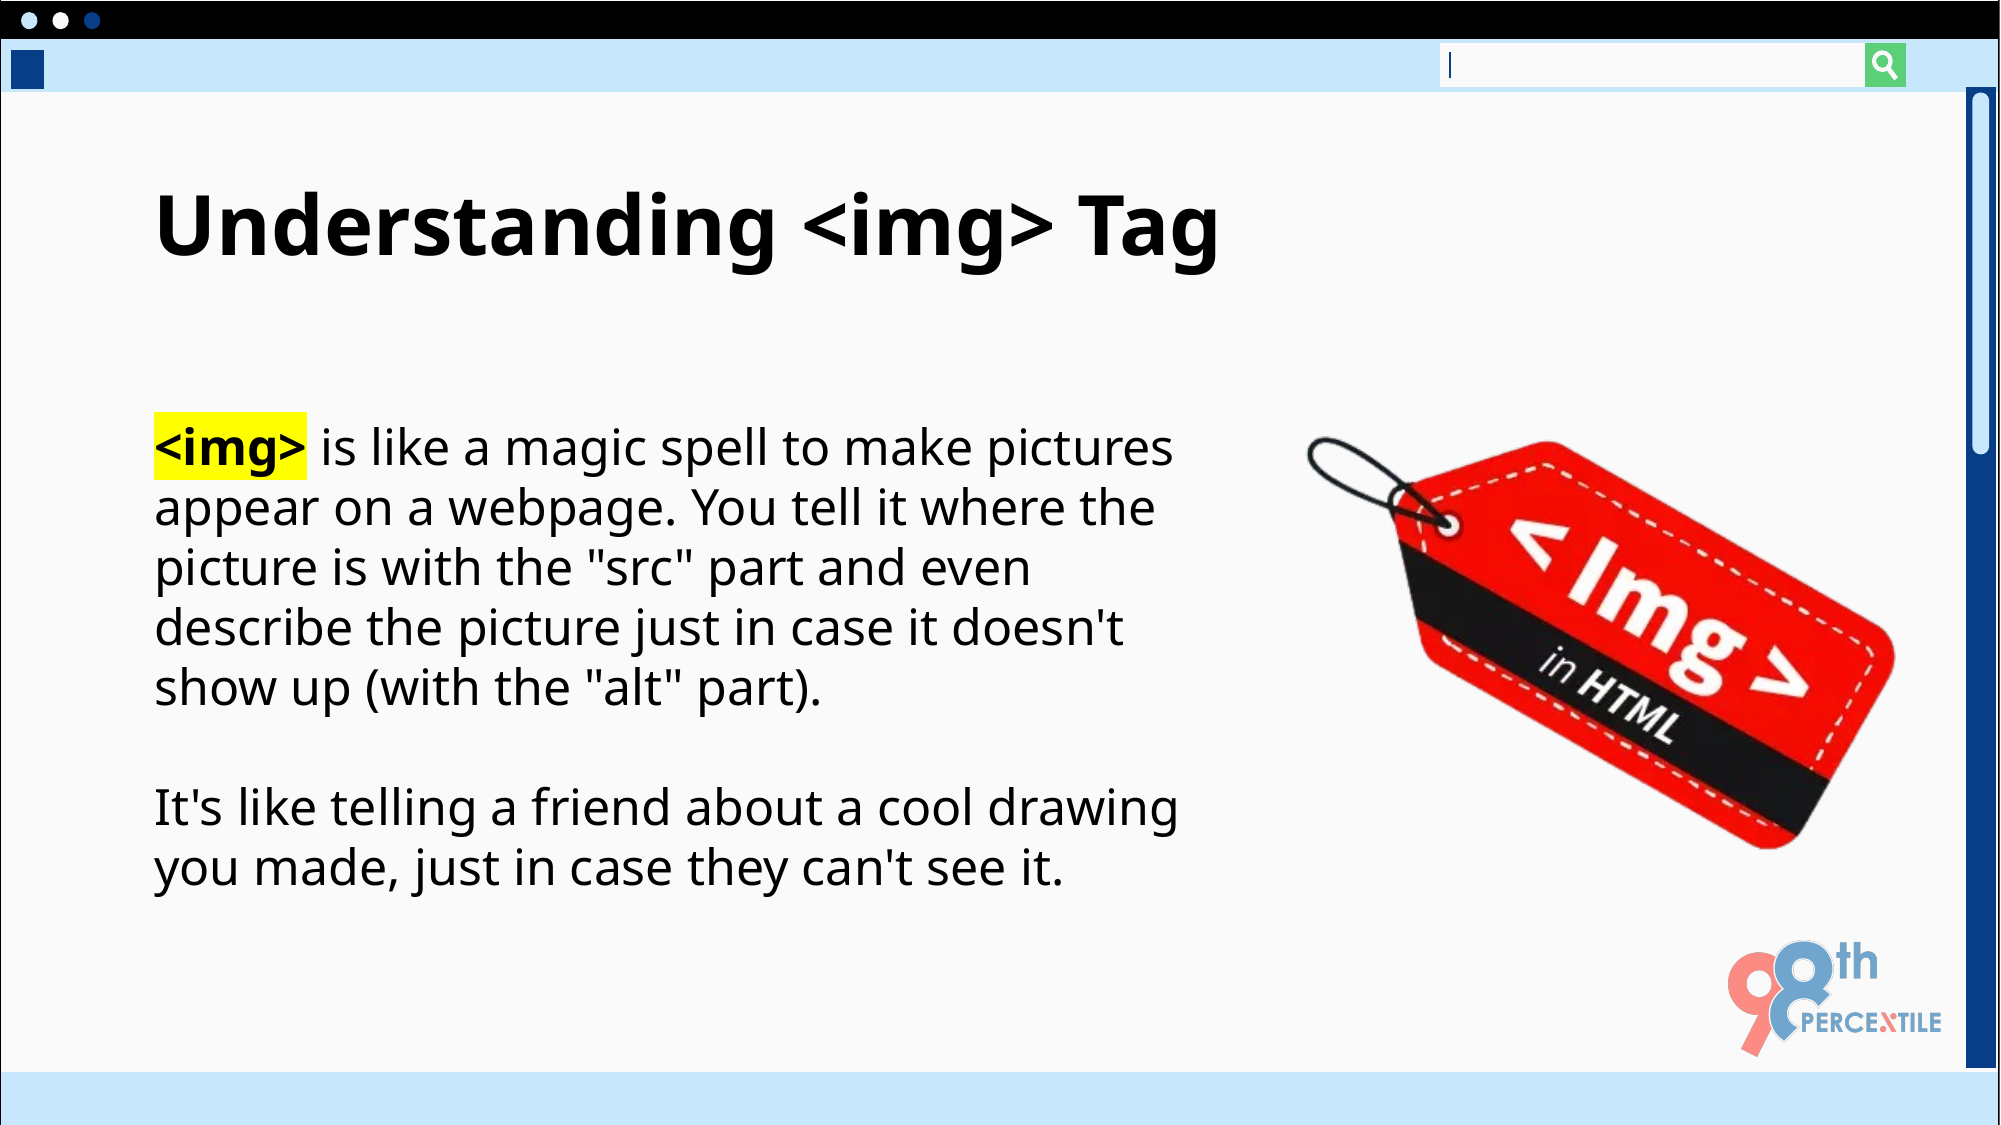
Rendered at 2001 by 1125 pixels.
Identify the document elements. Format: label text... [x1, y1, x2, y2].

title Understanding <img> Tag [139, 157, 2000, 322]
picture [1264, 342, 1944, 1061]
text_box <img> is like a magic spell to make pictures appear on a webpage. You tell it where the picture is with the "src" part and even describe the picture just in case it doesn't show up (with the "alt" part). It's like telling a friend about a cool drawing you made, just in case they can't see it. [139, 407, 1240, 903]
